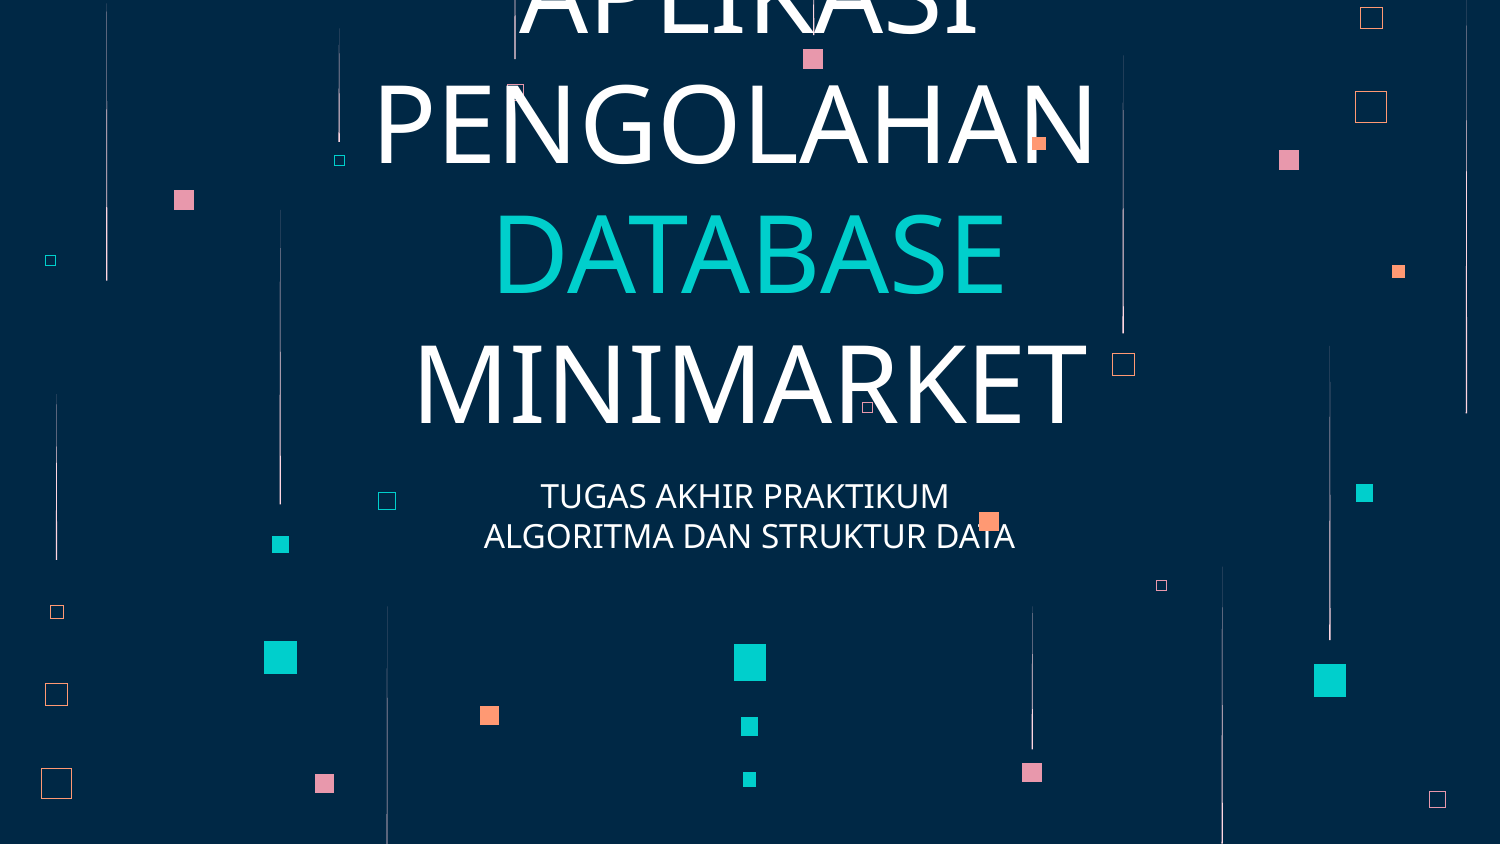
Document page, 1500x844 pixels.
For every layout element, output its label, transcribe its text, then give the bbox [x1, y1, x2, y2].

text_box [1313, 345, 1347, 698]
text_box [979, 511, 999, 532]
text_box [1022, 606, 1043, 783]
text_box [1111, 55, 1135, 376]
text_box [1032, 137, 1046, 151]
title APLIKASI PENGOLAHAN DATABASE MINIMARKET [198, 123, 1302, 461]
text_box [263, 209, 297, 675]
text_box [314, 773, 335, 794]
text_box [479, 705, 500, 726]
subtitle TUGAS AKHIR PRAKTIKUM ALGORITMA DAN STRUKTUR DATA [407, 461, 1093, 591]
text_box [733, 644, 767, 787]
